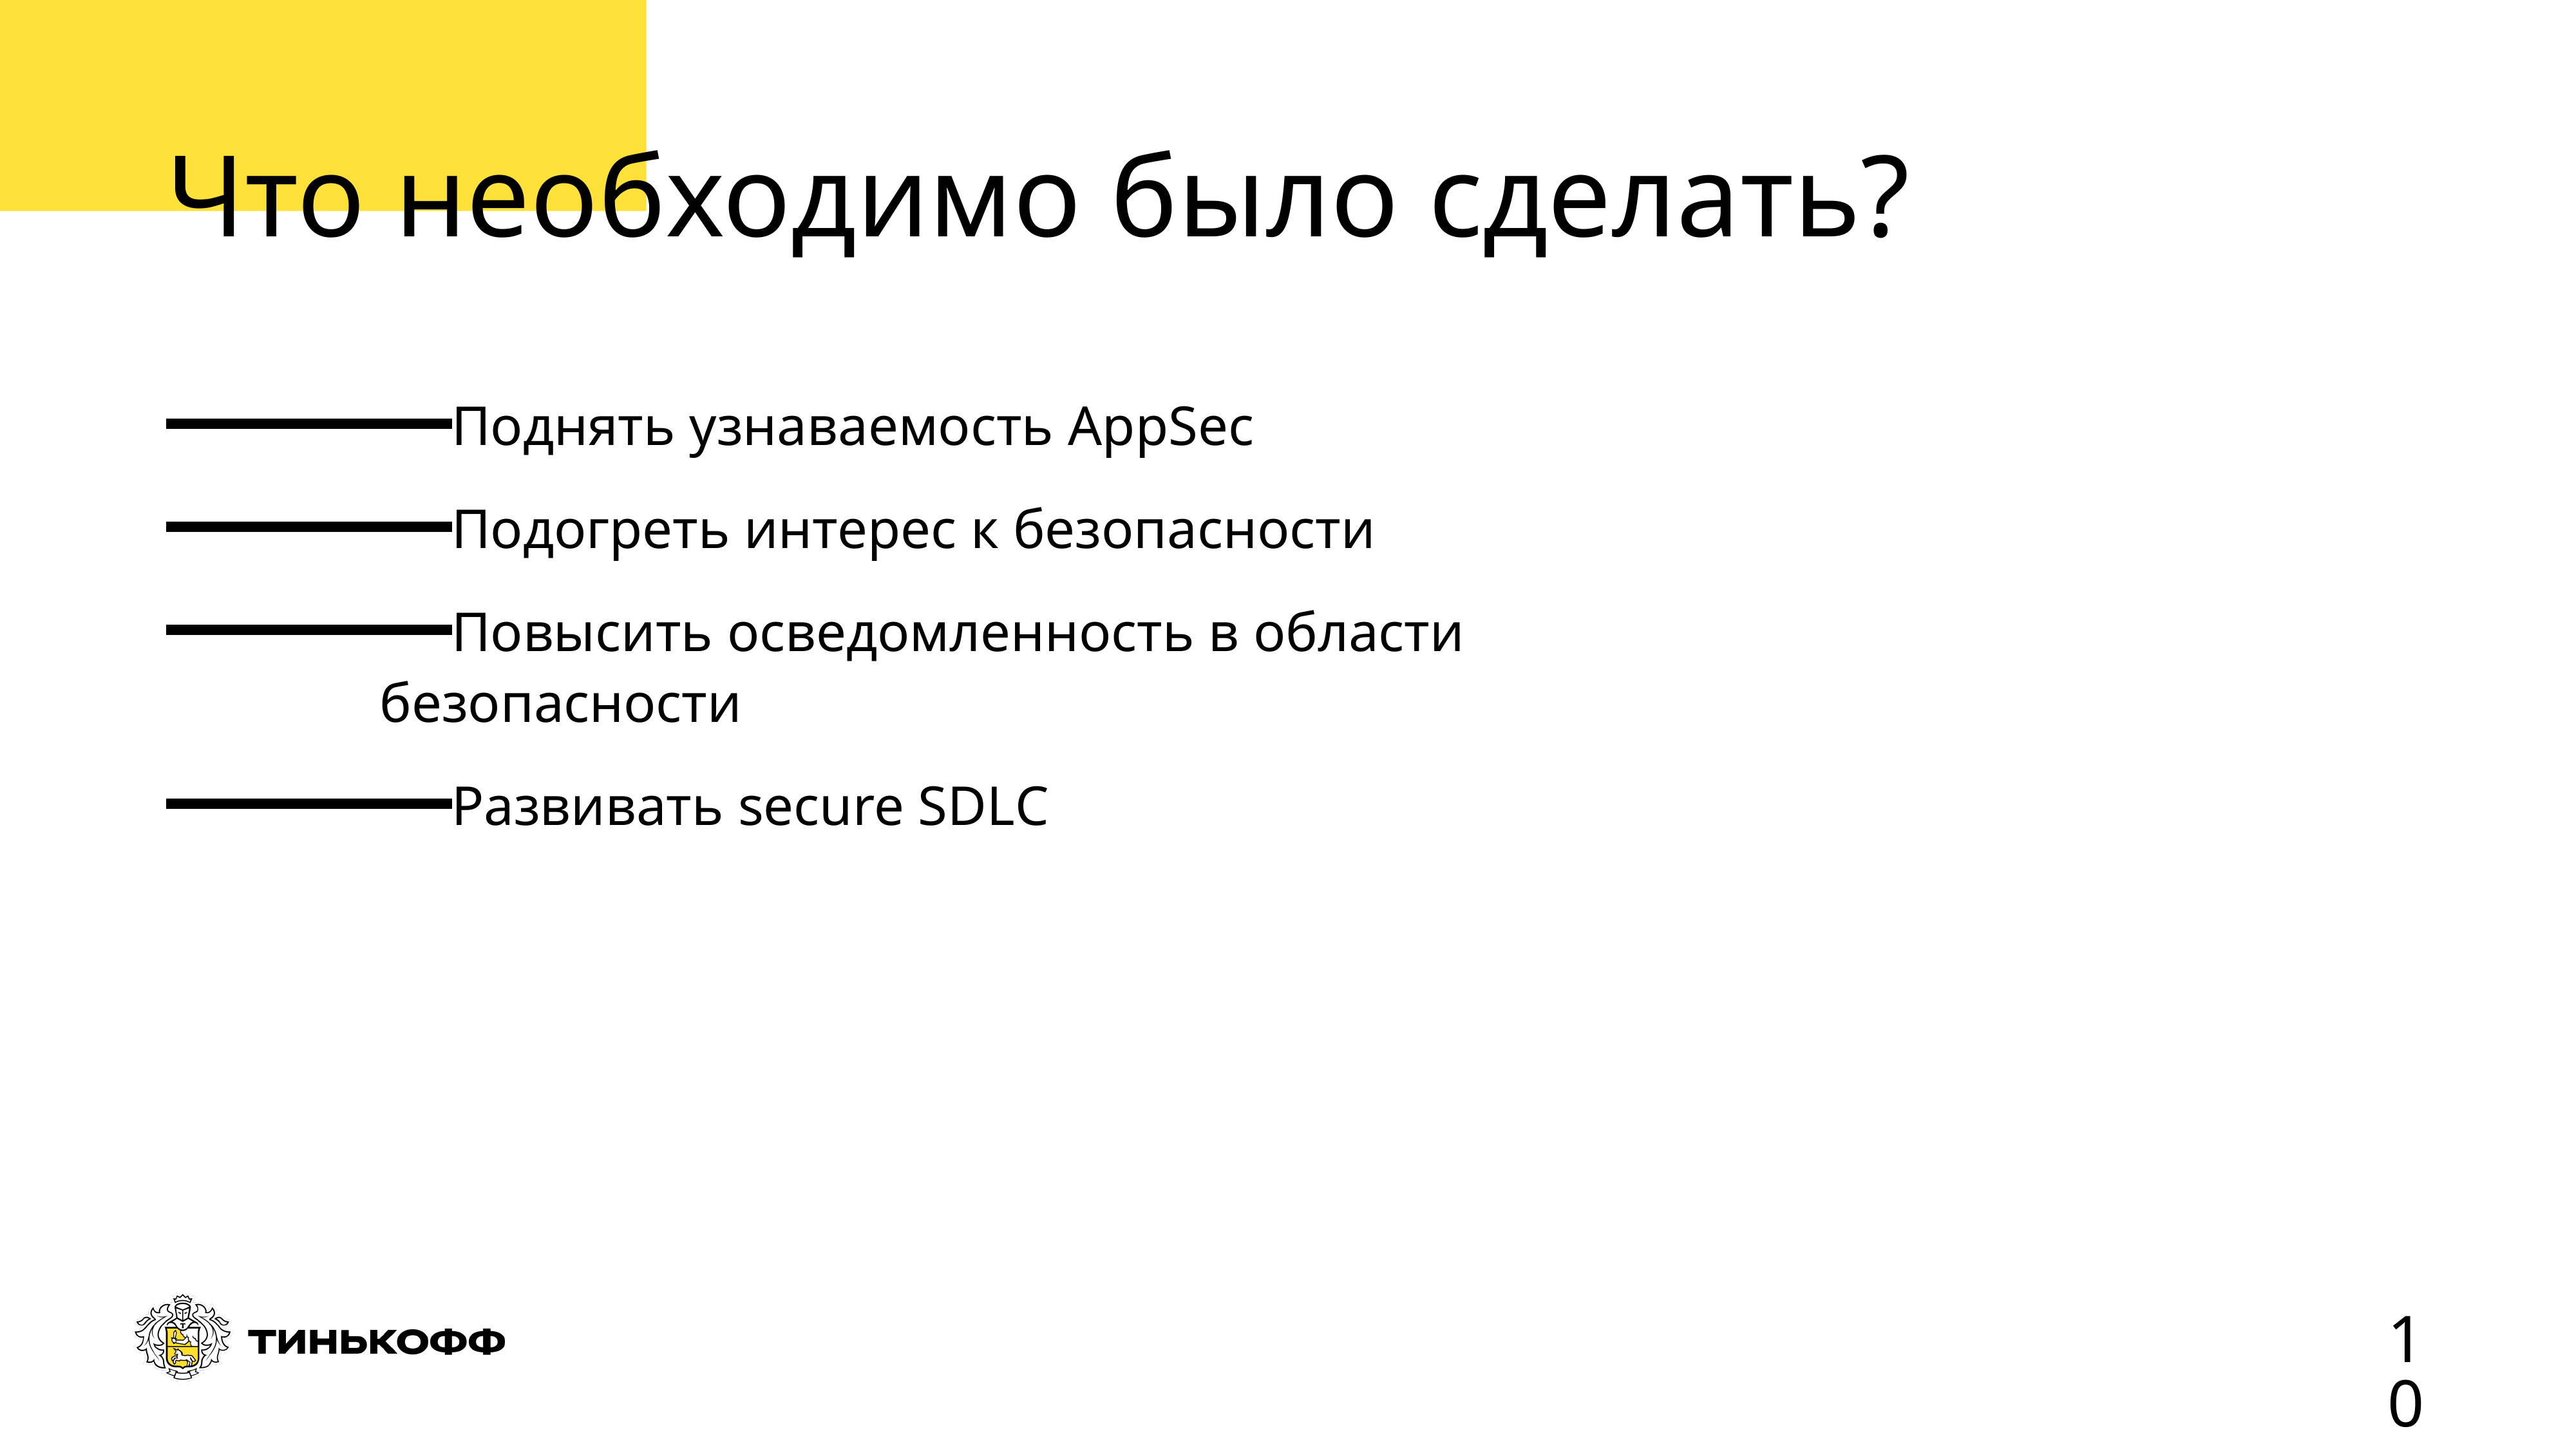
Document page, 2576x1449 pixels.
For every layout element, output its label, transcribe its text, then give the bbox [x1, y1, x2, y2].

picture [166, 522, 451, 532]
slide_number 10 [2382, 1292, 2429, 1383]
picture [166, 799, 451, 809]
text_box [0, 0, 647, 211]
picture [166, 419, 451, 429]
picture [166, 625, 451, 635]
picture [132, 1291, 505, 1381]
text_box Что необходимо было сделать? [160, 134, 2164, 267]
text_box Поднять узнаваемость AppSec Подогреть интерес к безопасности Повысить осведомленность в области безопасности Развивать secure SDLС [160, 379, 1839, 1179]
